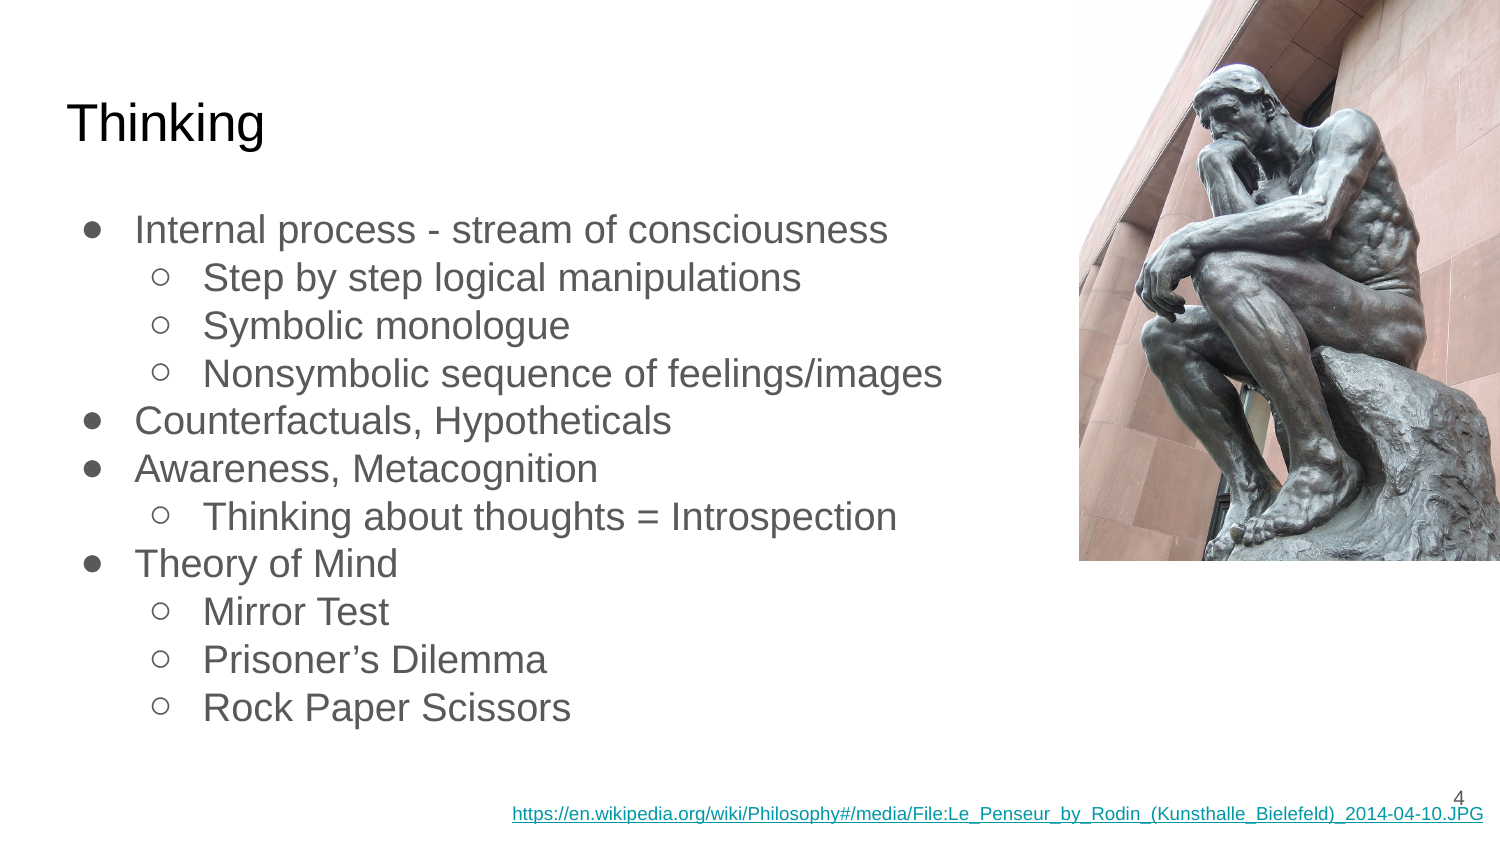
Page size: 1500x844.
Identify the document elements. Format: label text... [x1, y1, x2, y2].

slide_number ‹#› [1389, 764, 1480, 830]
title Thinking [51, 72, 1074, 167]
text_box https://en.wikipedia.org/wiki/Philosophy#/media/File:Le_Penseur_by_Rodin_(Kunsthalle_Bielefeld)_2014-04-10.JPG [497, 790, 1500, 836]
picture [1079, 0, 1500, 561]
list Internal process - stream of consciousness Step by step logical manipulations Symbolic monologue Nonsymbolic sequence of feelings/images Counterfactuals, Hypotheticals Awareness, Metacognition Thinking about thoughts = Introspection Theory of Mind Mirror Test Prisoner’s Dilemma Rock Paper Scissors [51, 189, 1449, 750]
